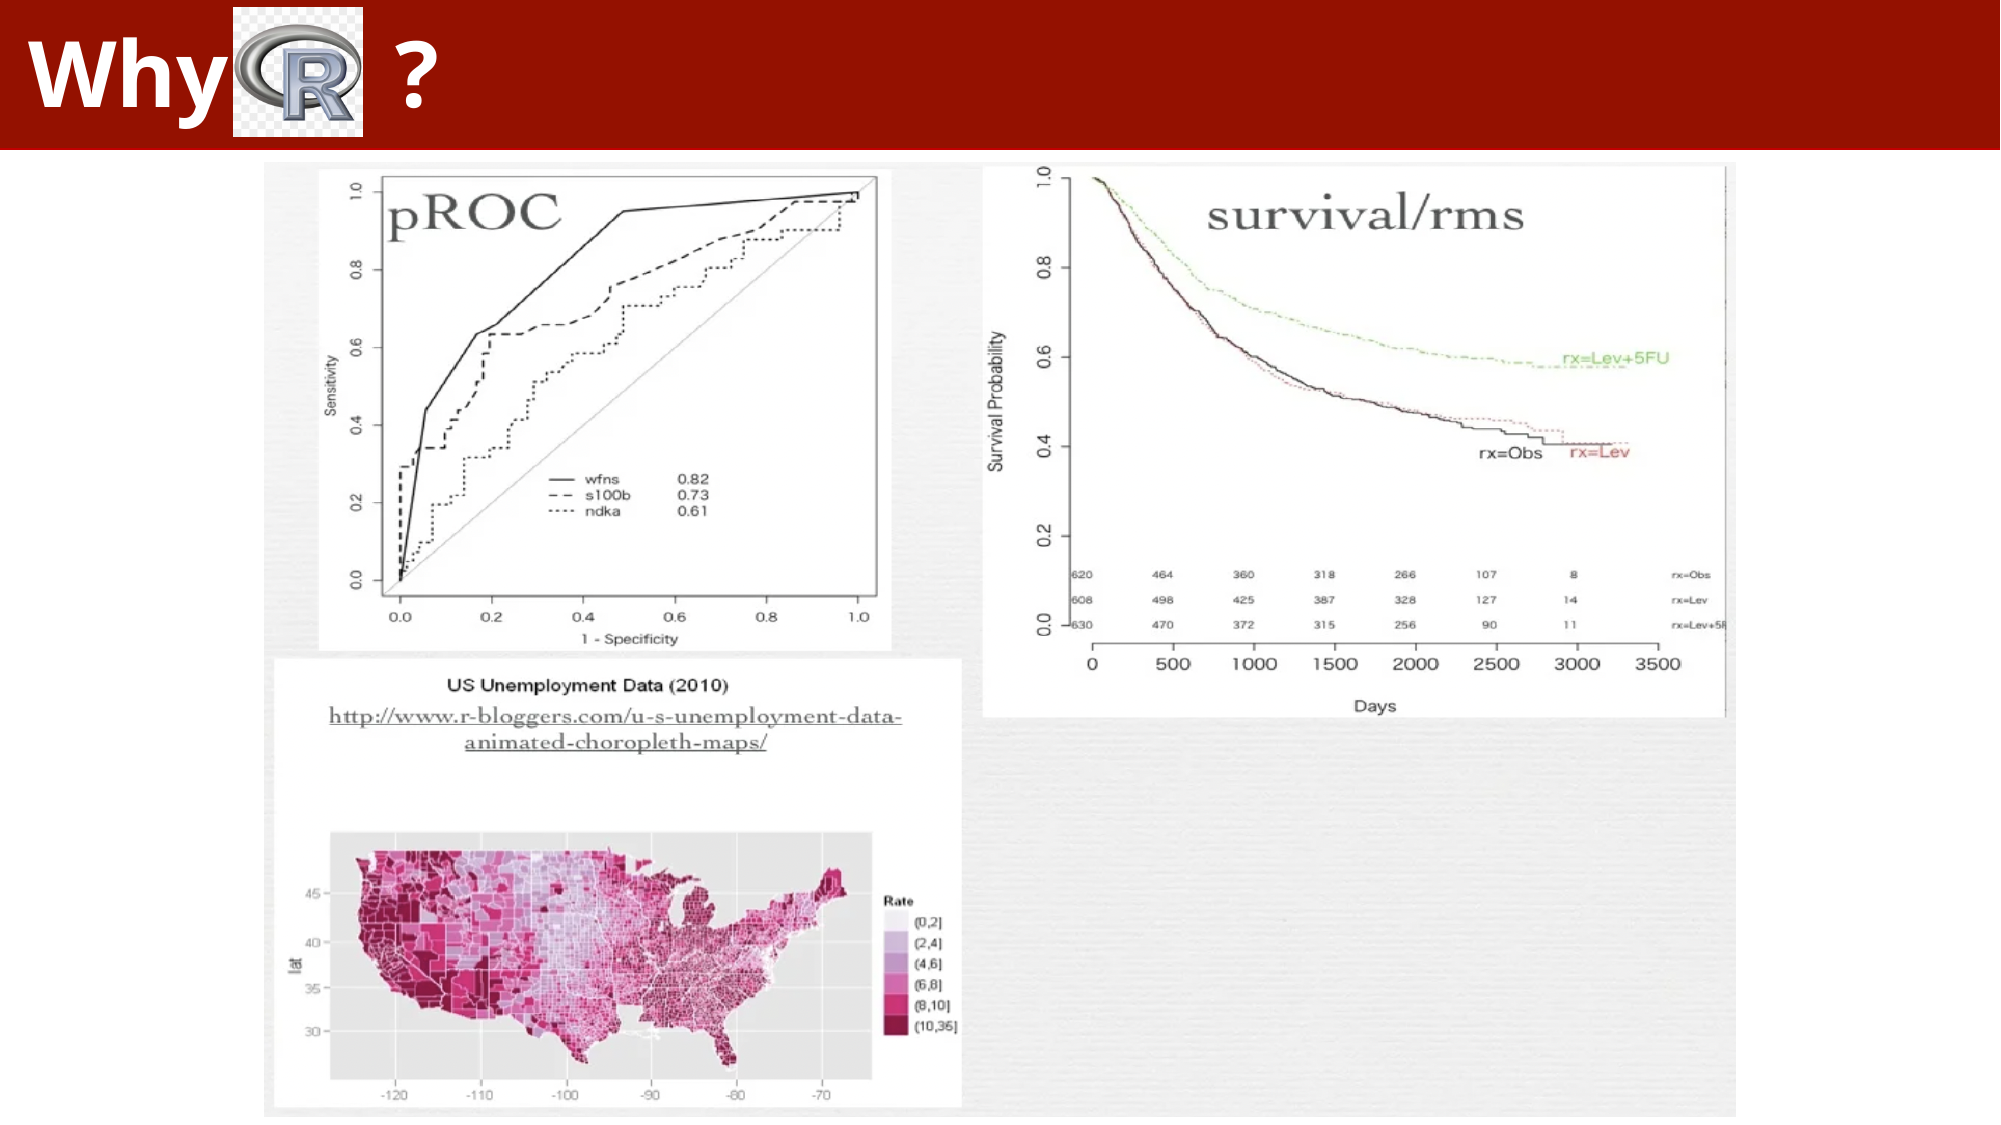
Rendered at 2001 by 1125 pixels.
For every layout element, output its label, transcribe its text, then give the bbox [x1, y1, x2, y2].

text_box Why ? [363, 8, 1158, 134]
text_box [0, 0, 2000, 150]
picture [264, 162, 1736, 1117]
text_box Why ? [13, 8, 233, 134]
picture [233, 7, 363, 137]
